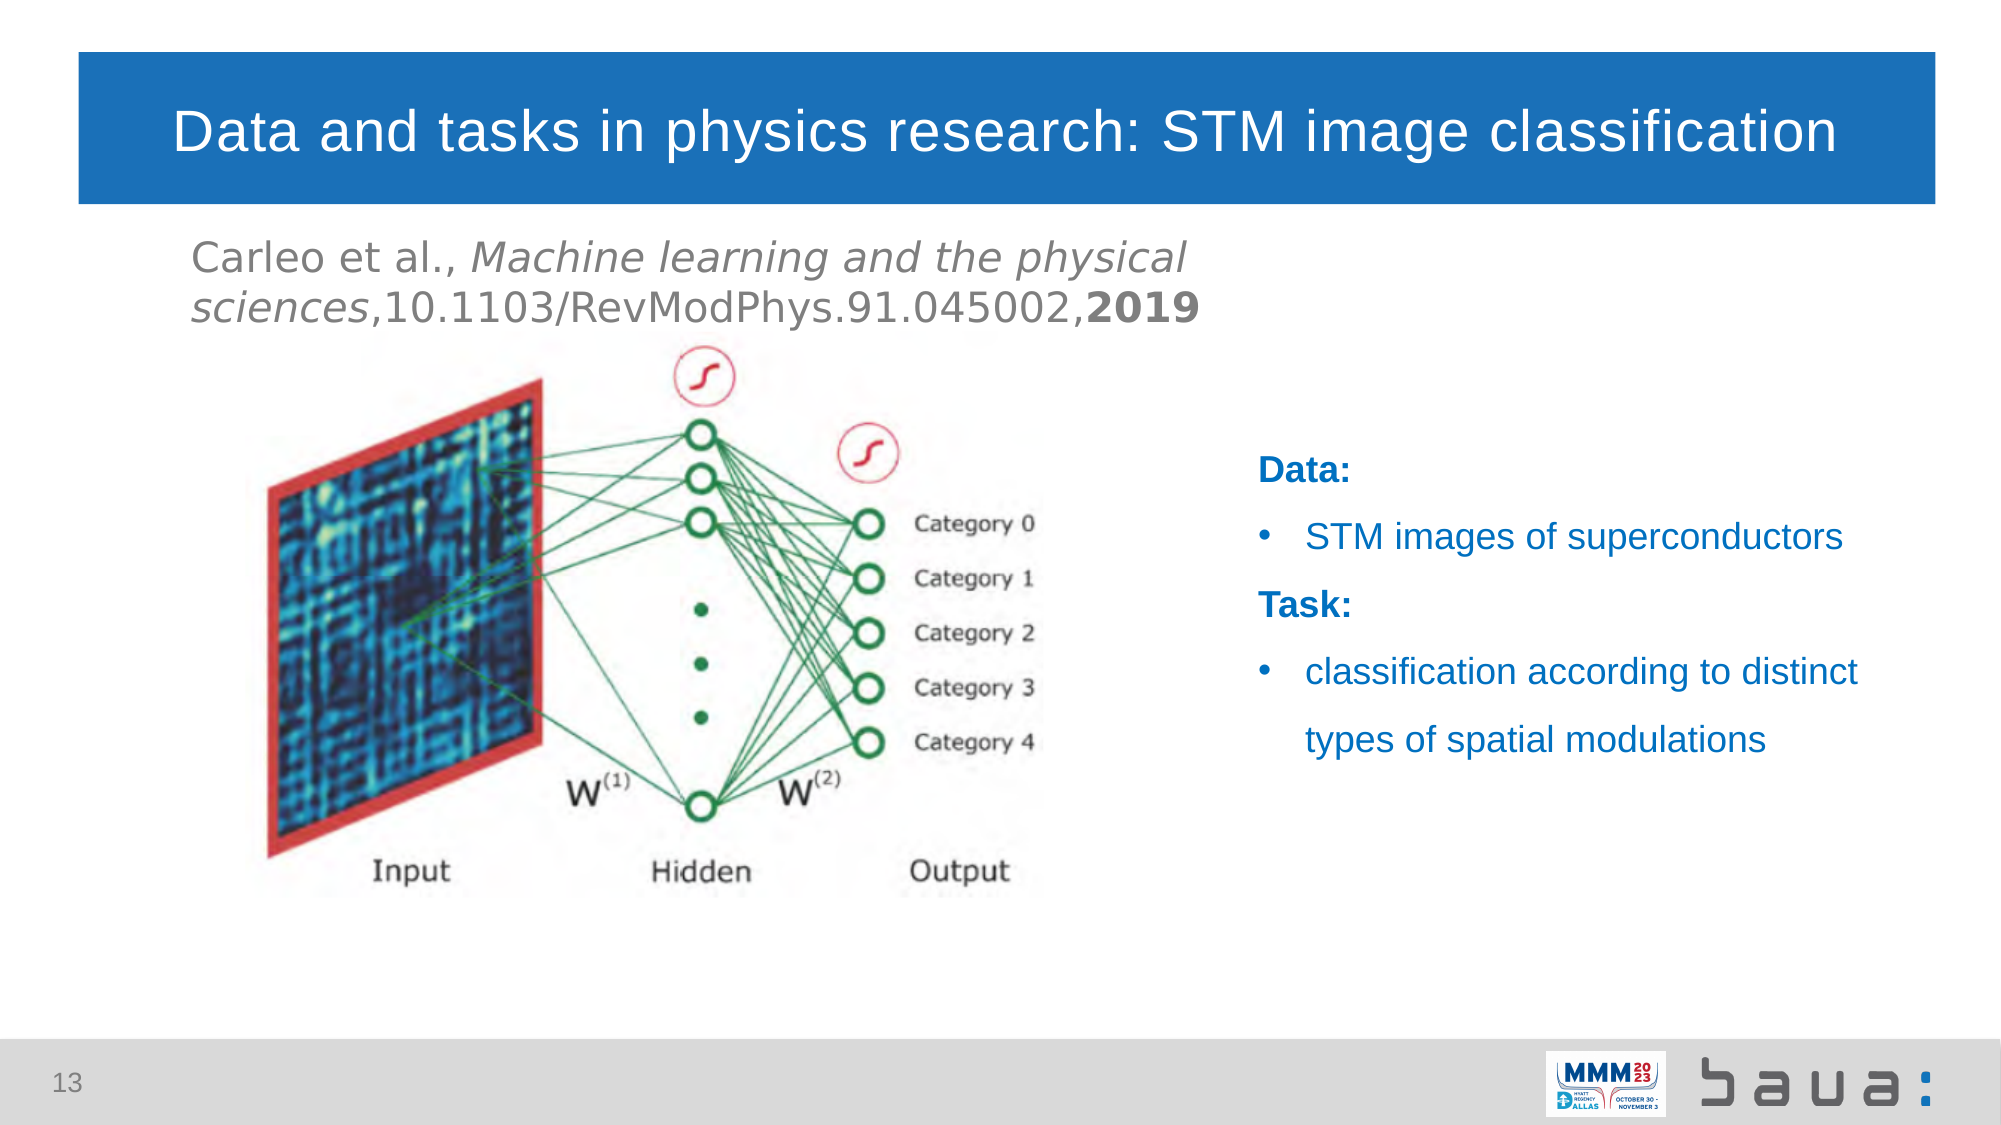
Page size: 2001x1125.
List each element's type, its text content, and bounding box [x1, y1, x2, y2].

slide_number 13 [51, 1051, 141, 1112]
text_box Data: STM images of superconductors Task: classification according to distinct types of spatial modulations [1243, 415, 1939, 768]
title Data and tasks in physics research: STM image classification [78, 52, 1936, 205]
picture [1545, 1050, 1666, 1117]
picture [201, 288, 1091, 923]
text_box Carleo et al., Machine learning and the physical sciences,10.1103/RevModPhys.91.045002,2019 [176, 223, 1941, 339]
